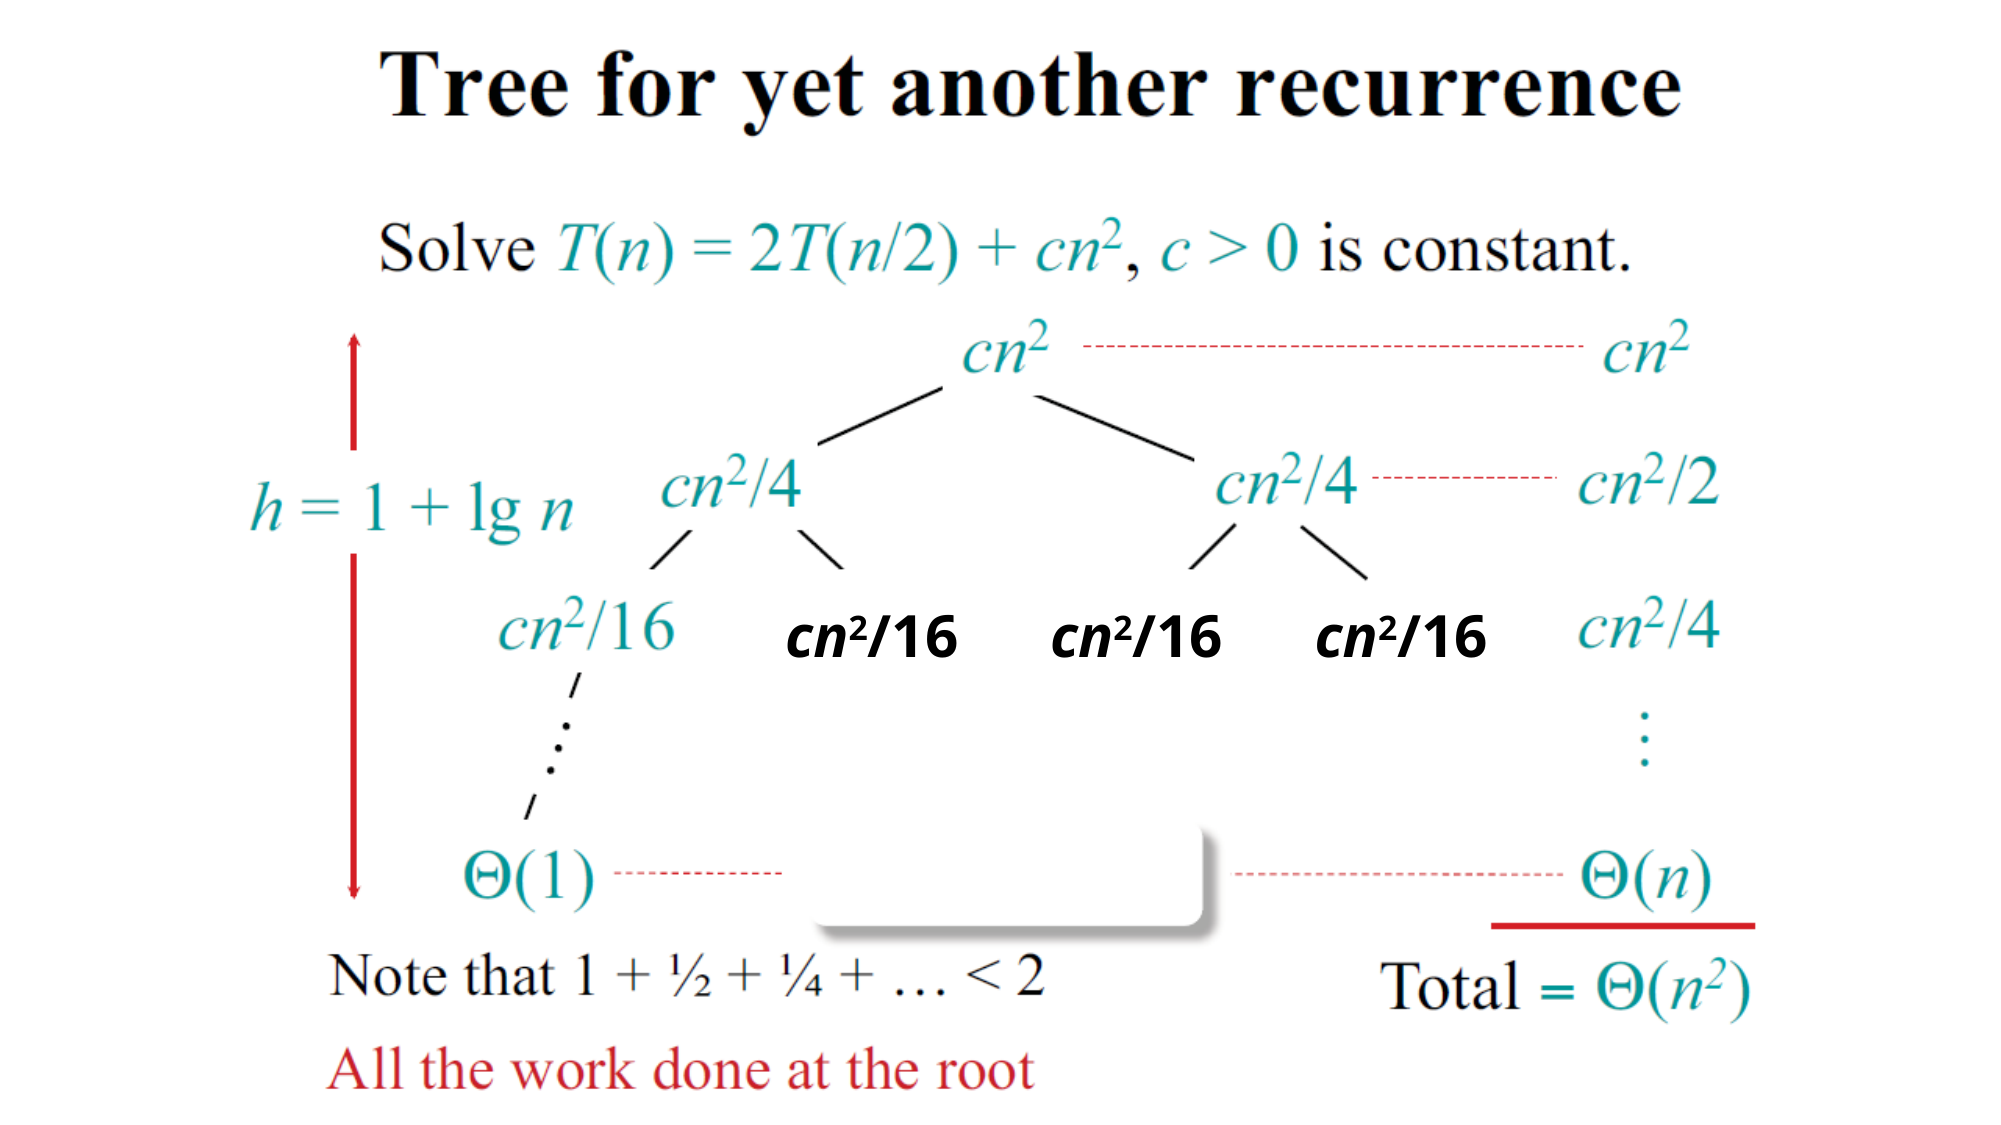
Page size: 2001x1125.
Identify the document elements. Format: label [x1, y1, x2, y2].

picture [231, 25, 1768, 1100]
